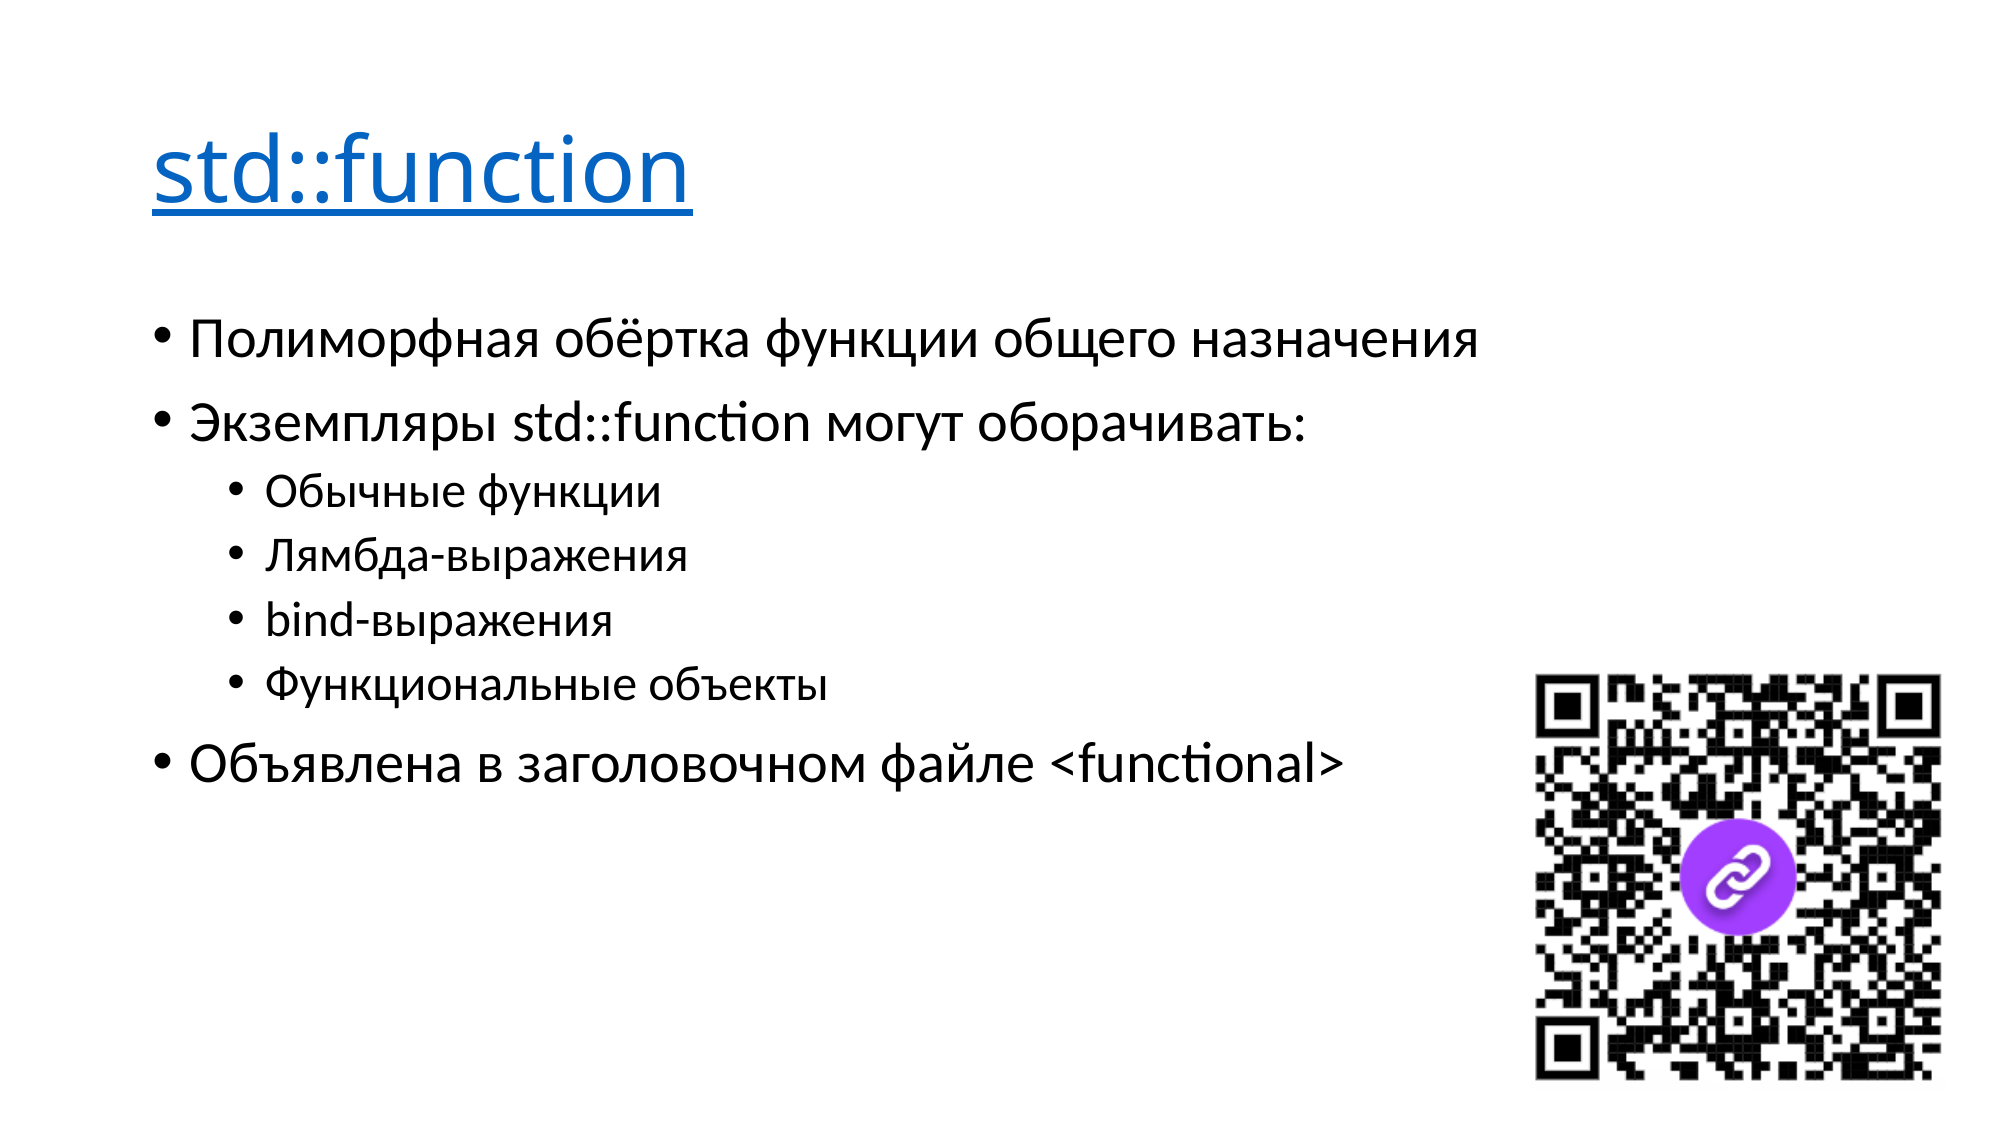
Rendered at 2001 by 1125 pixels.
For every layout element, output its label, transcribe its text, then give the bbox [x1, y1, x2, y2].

list Полиморфная обёртка функции общего назначения Экземпляры std::function могут оборачивать: Обычные функции Лямбда-выражения bind-выражения Функциональные объекты Объявлена в заголовочном файле <functional> [137, 299, 1863, 1014]
picture [1531, 668, 1946, 1090]
title std::function [137, 59, 1863, 278]
